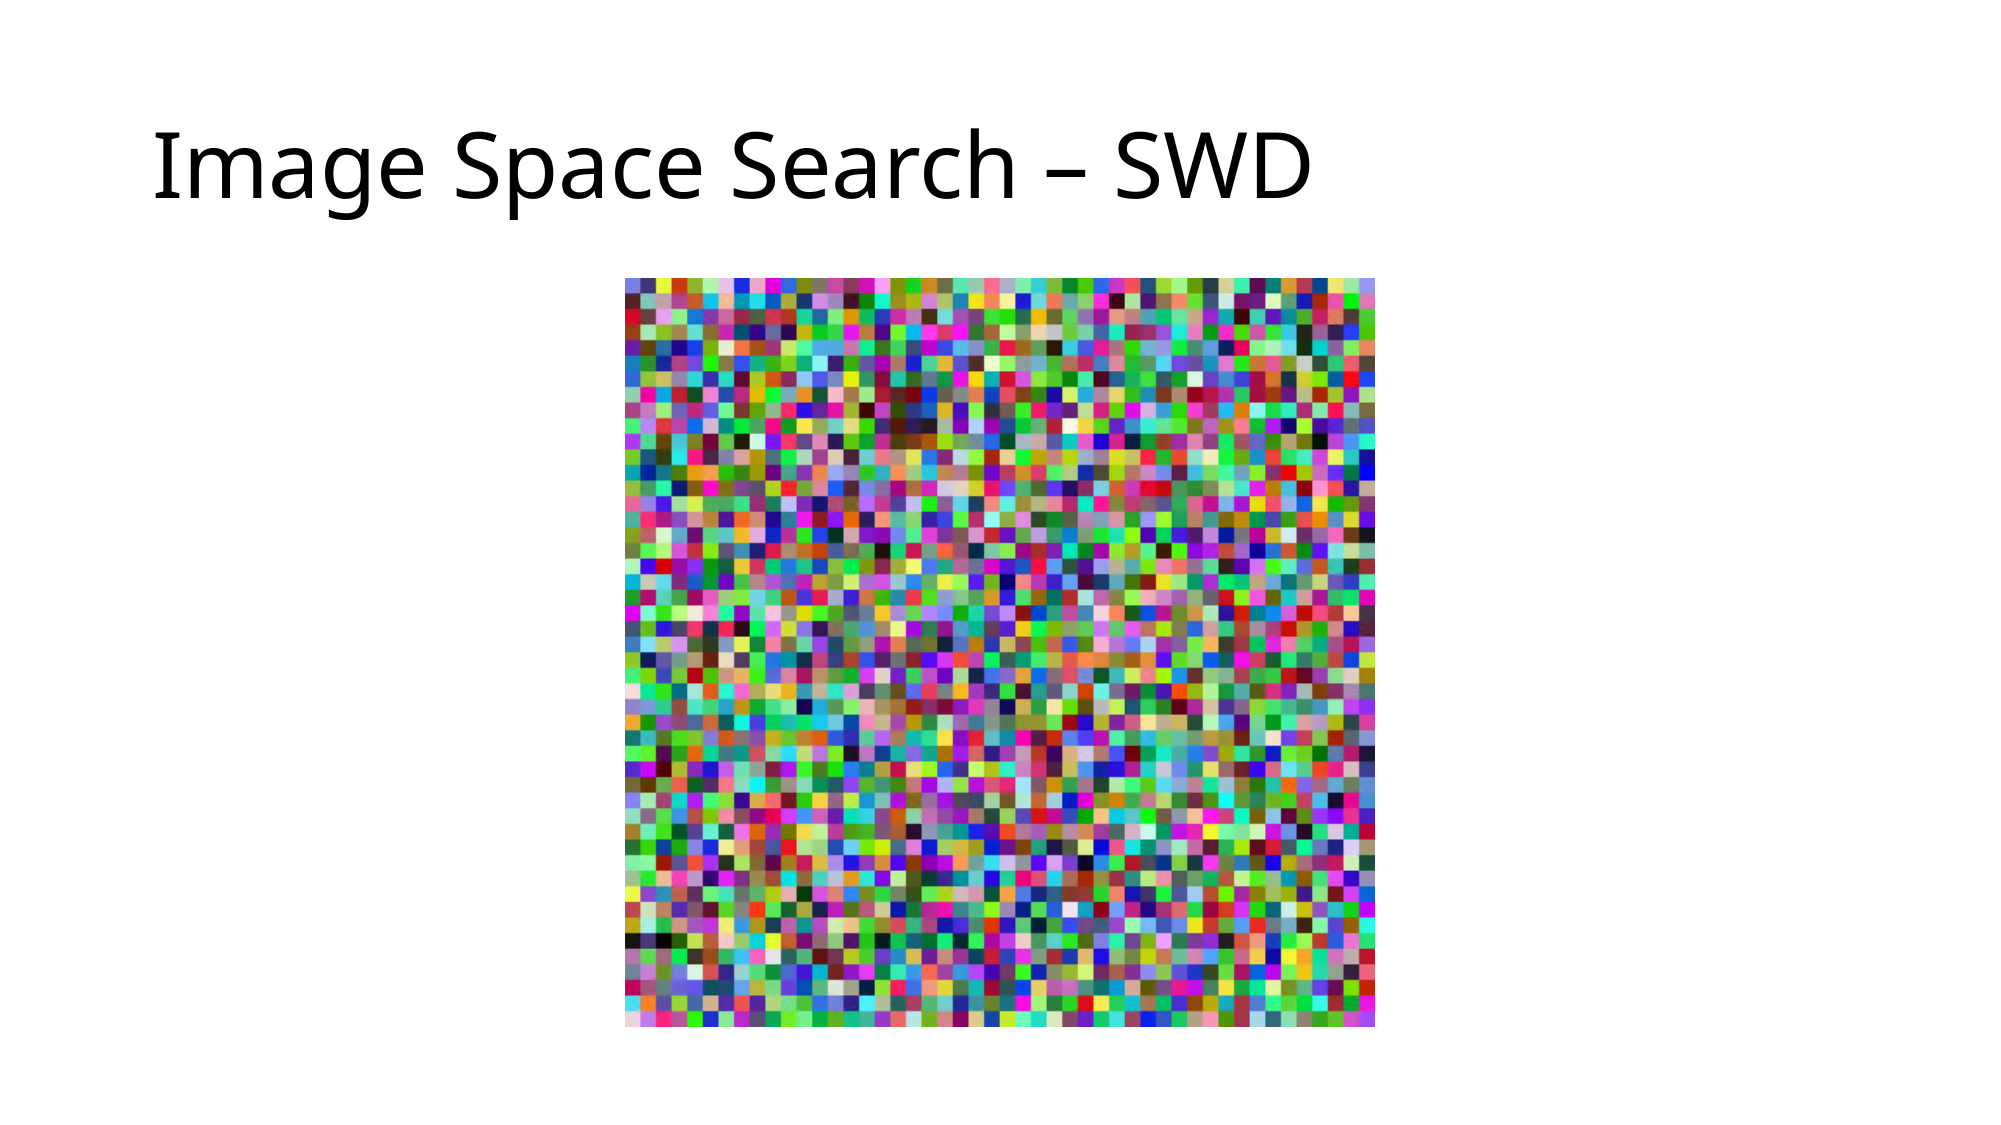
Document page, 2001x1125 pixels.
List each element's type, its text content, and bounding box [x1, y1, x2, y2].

title Image Space Search – SWD [137, 59, 1863, 278]
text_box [624, 277, 1375, 1028]
